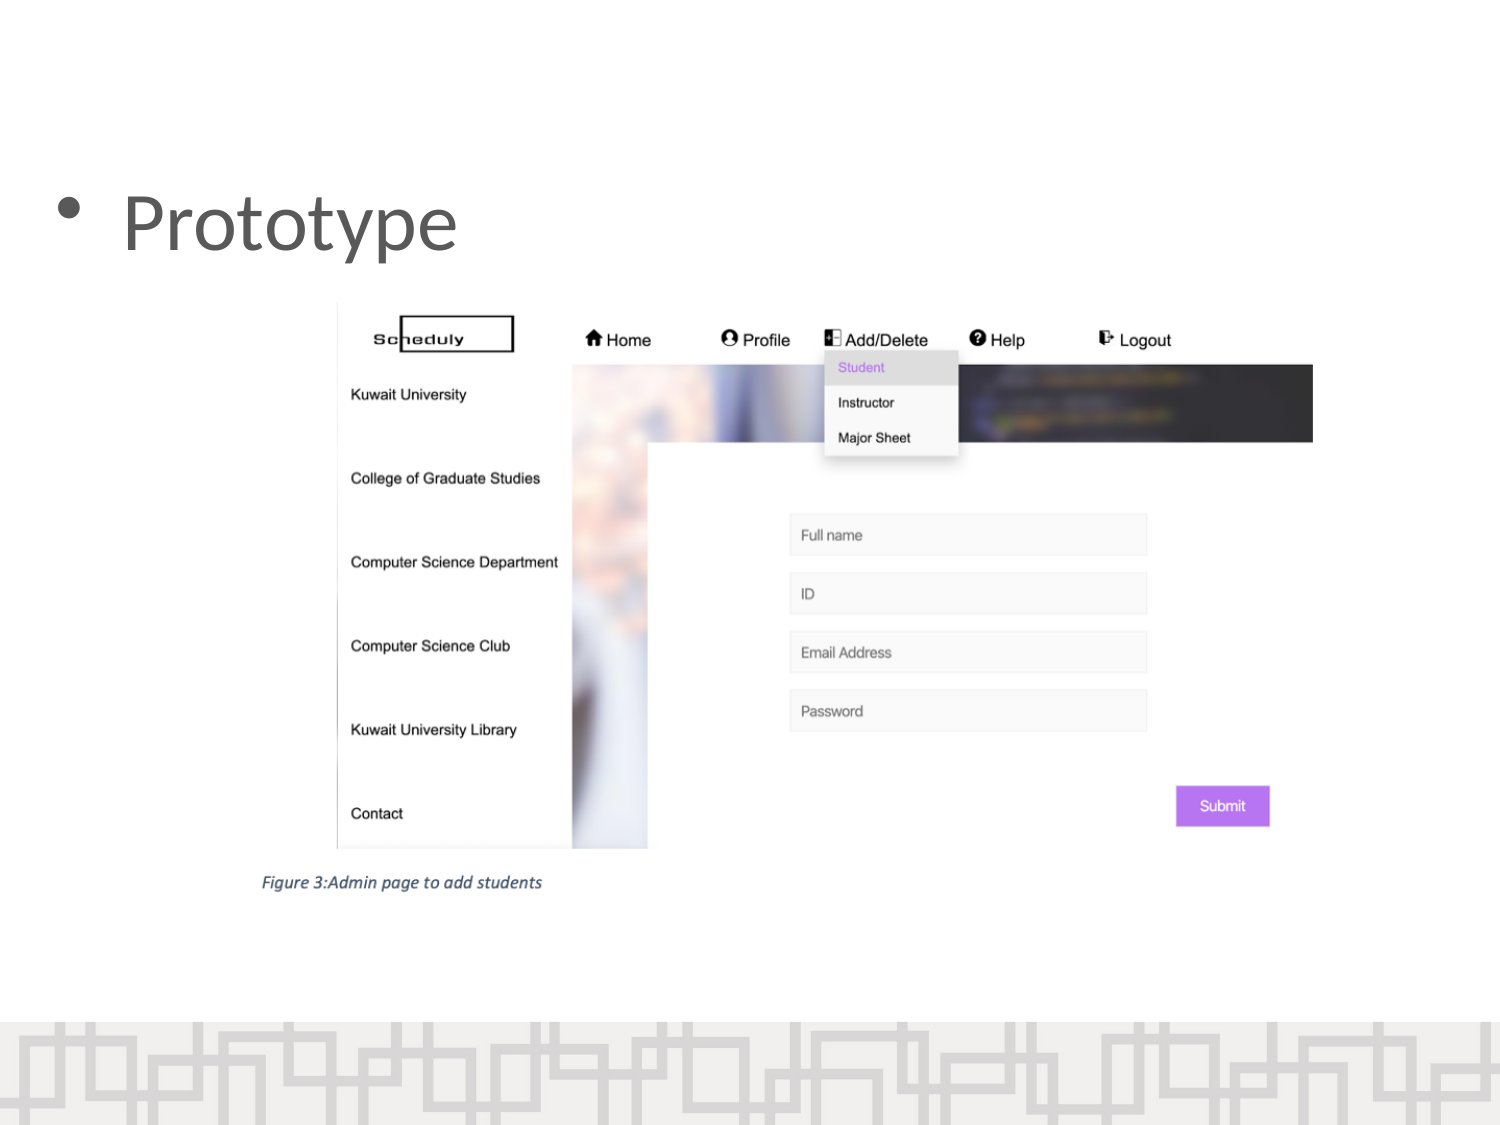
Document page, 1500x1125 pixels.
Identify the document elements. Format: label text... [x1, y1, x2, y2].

title Prototype [47, 93, 1399, 342]
picture [0, 0, 1500, 1125]
